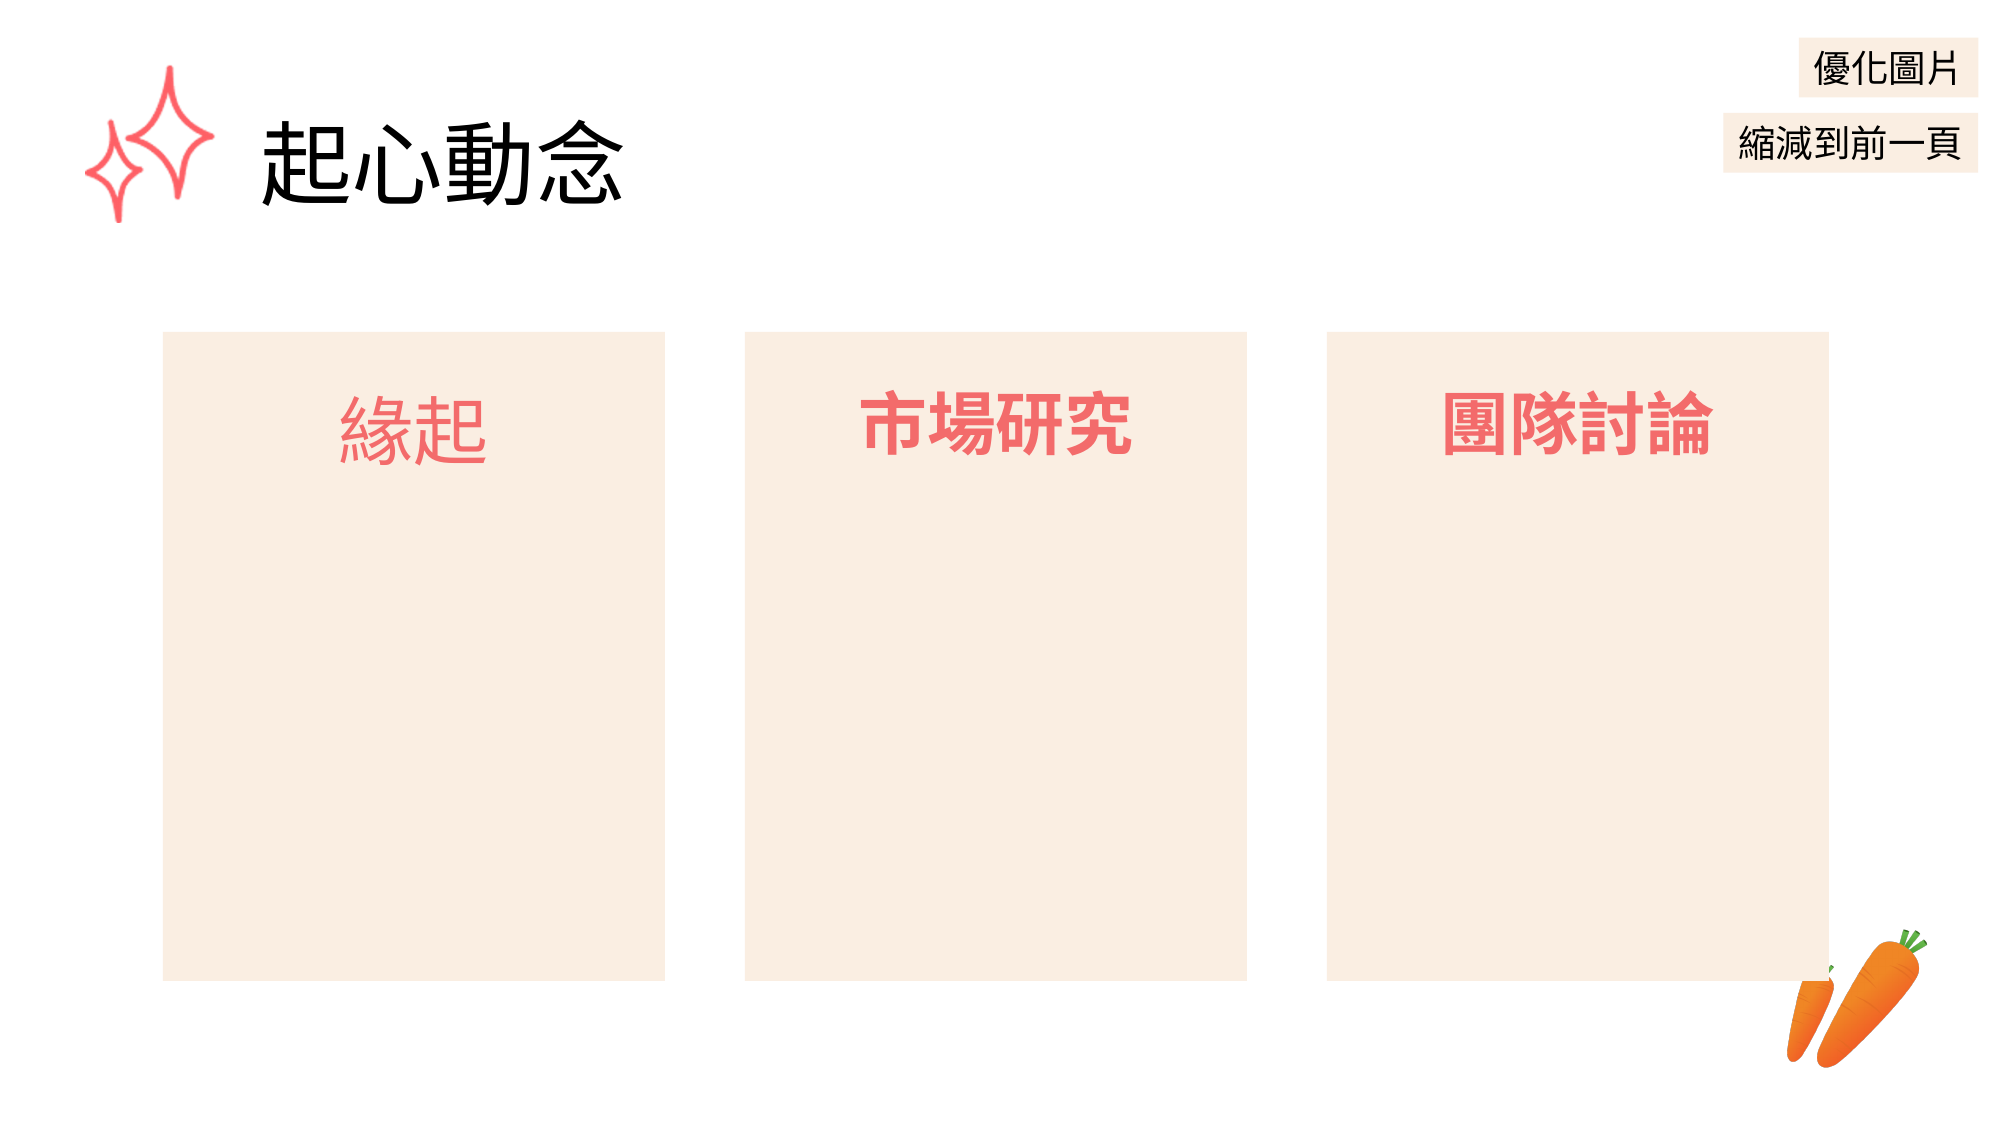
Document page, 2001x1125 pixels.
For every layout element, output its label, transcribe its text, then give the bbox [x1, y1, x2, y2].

picture [1776, 917, 1940, 1082]
title 起心動念 [244, 59, 1863, 278]
text_box 優化圖片 [1798, 37, 1979, 98]
picture [85, 59, 230, 223]
list 市場研究 [744, 331, 1247, 981]
text_box 縮減到前一頁 [1723, 112, 1979, 173]
list 緣起 [162, 331, 665, 981]
list 團隊討論 [1326, 331, 1829, 981]
